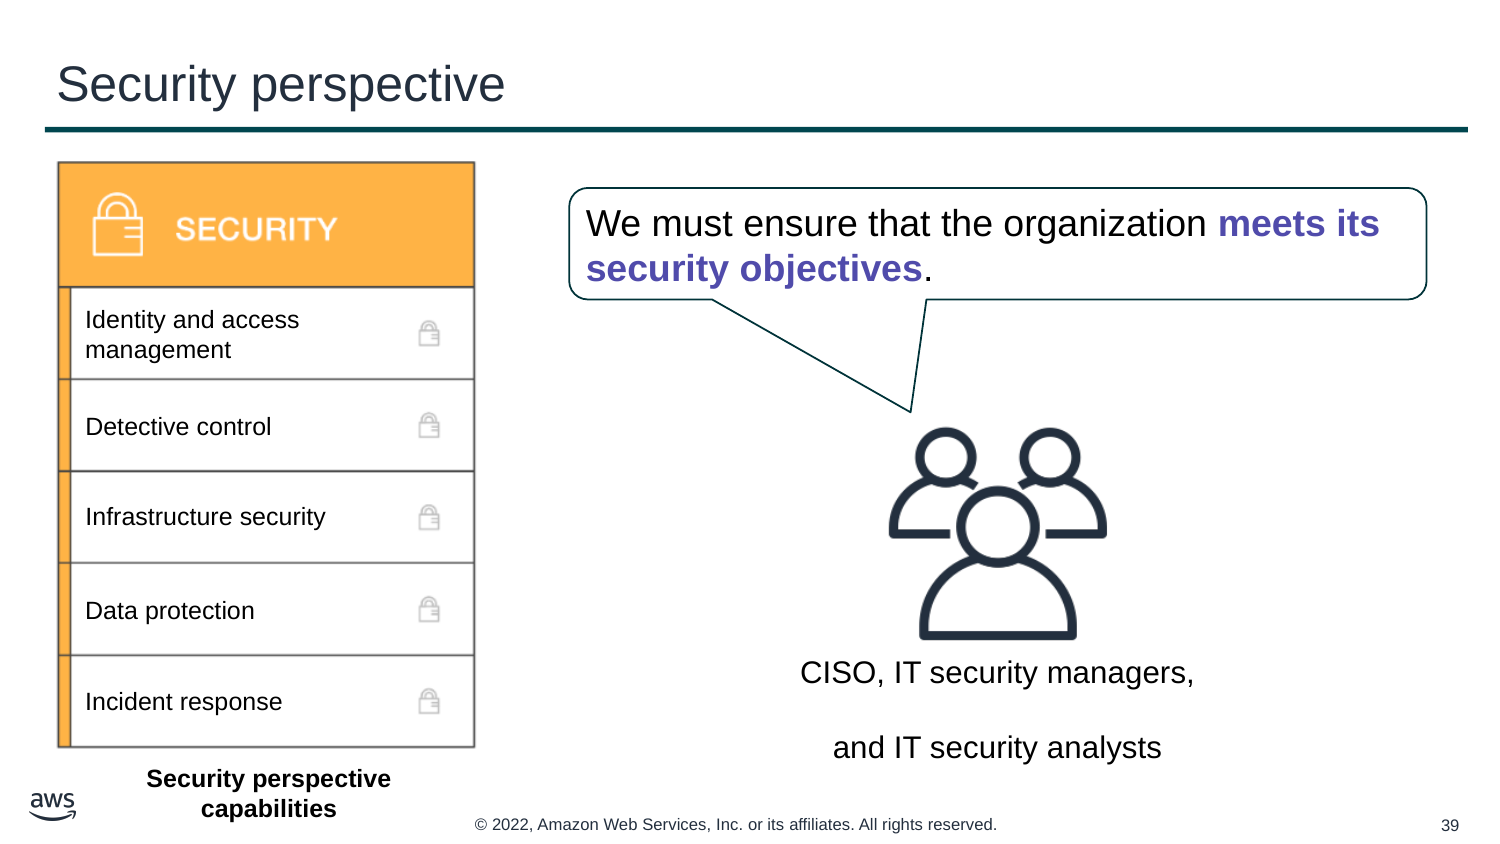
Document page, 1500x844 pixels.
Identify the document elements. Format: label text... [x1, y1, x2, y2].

text_box Security perspective capabilities [66, 769, 472, 828]
title Security perspective [45, 36, 1469, 127]
slide_number ‹#› [1411, 808, 1471, 841]
text_box We must ensure that the organization meets its security objectives. [569, 187, 1427, 413]
picture [881, 421, 1114, 648]
picture [29, 793, 66, 821]
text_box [47, 154, 491, 760]
text_box CISO, IT security managers, and IT security analysts [787, 646, 1208, 771]
